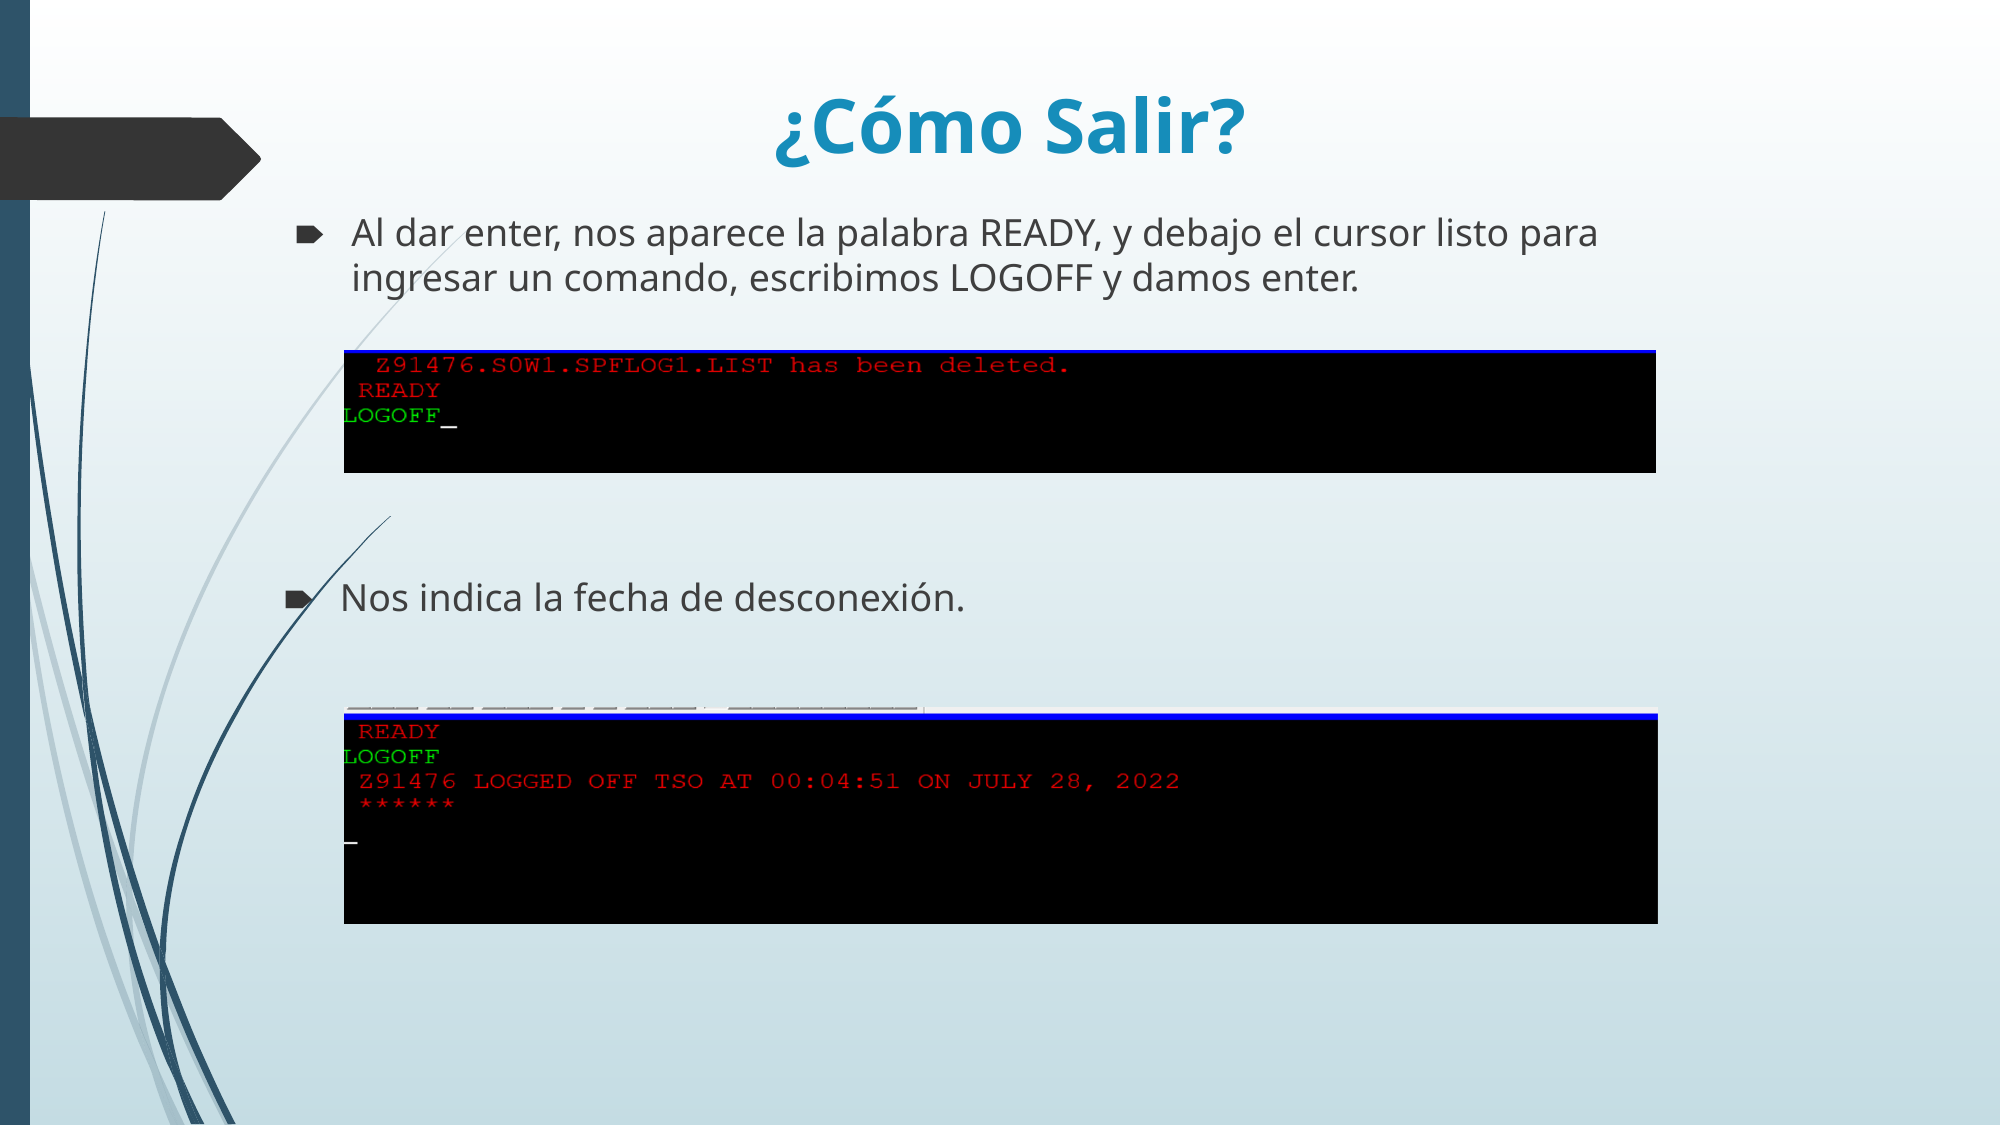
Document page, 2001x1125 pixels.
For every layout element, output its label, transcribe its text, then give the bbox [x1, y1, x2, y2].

picture [344, 706, 1659, 924]
text_box Nos indica la fecha de desconexión. [268, 566, 1732, 664]
title ¿Cómo Salir? [279, 71, 1742, 201]
picture [344, 350, 1656, 474]
list Al dar enter, nos aparece la palabra READY, y debajo el cursor listo para ingresar un comando, escribimos LOGOFF y damos enter. [279, 201, 1743, 333]
